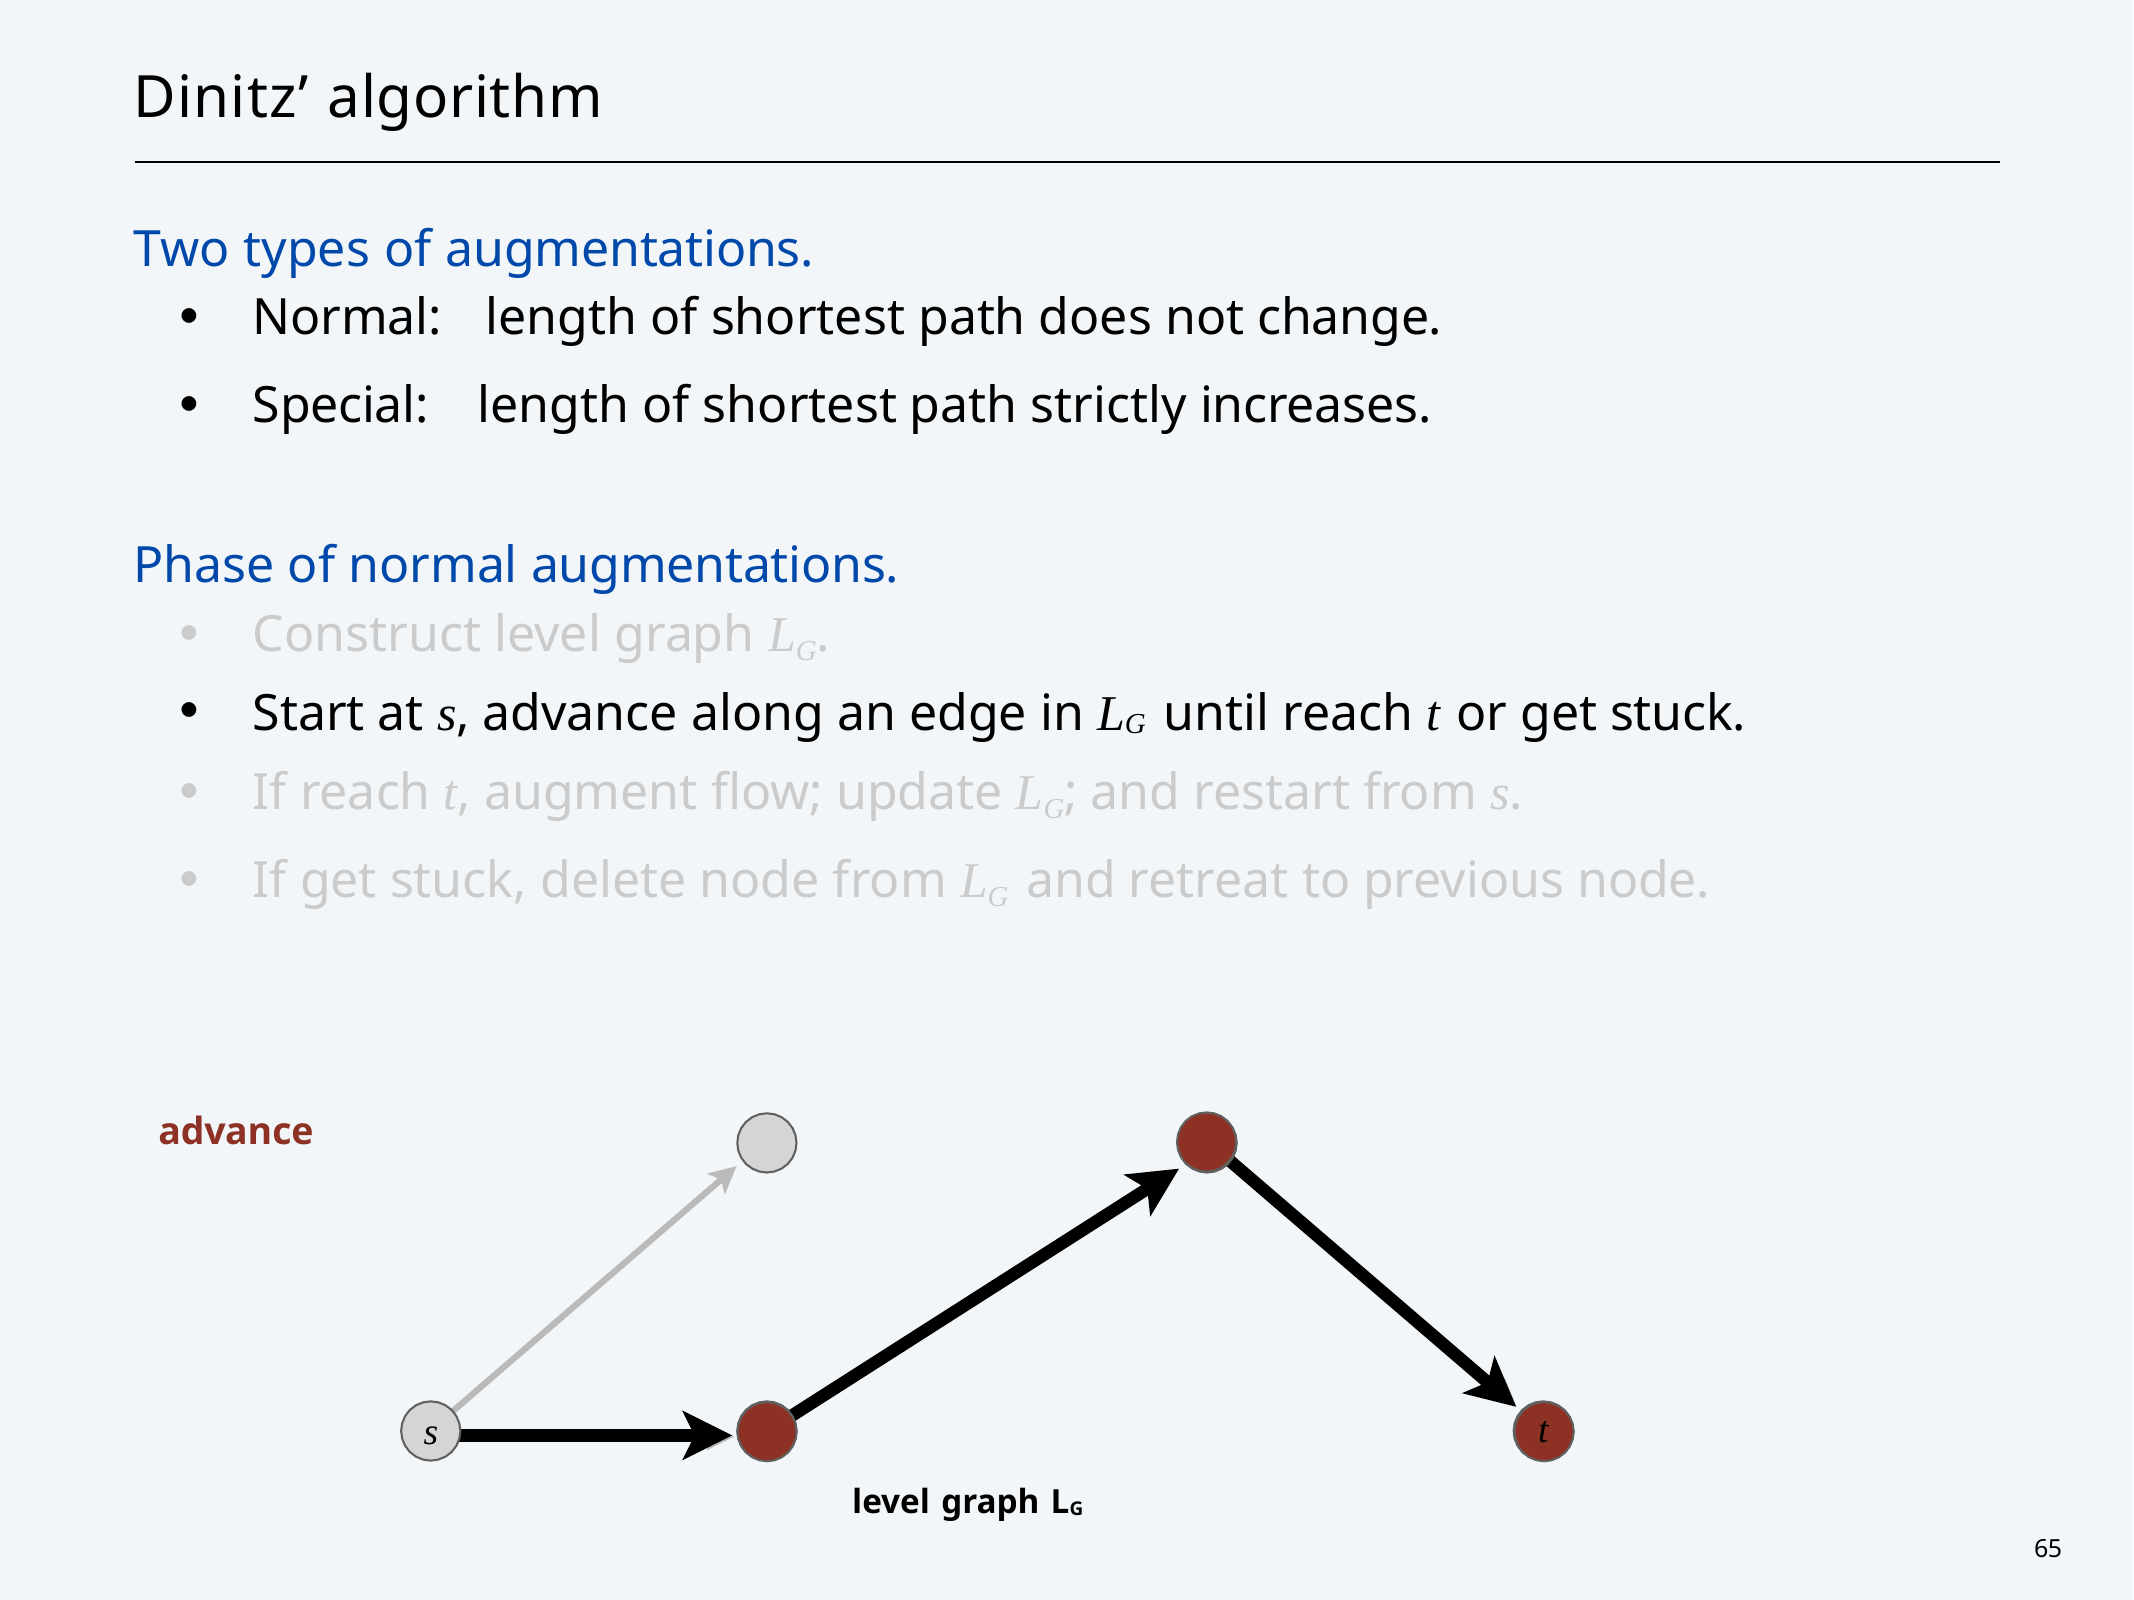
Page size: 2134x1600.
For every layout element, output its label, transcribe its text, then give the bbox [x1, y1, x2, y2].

slide_number 65 [2027, 1532, 2075, 1600]
text_box advance [156, 1104, 319, 1152]
text_box level graph LG [849, 1479, 1094, 1521]
title Dinitz’ algorithm [131, 57, 1078, 219]
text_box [399, 1111, 1576, 1463]
text_box Two types of augmentations. ・Normal: length of shortest path does not change. ・Special: length of shortest path strictly increases. [127, 219, 1457, 446]
list Phase of normal augmentations. ・Construct level graph LG. ・Start at s, advance along an edge in LG until reach t or get stuck. ・If reach t, augment flow; update LG; and restart from s. ・If get stuck, delete node from LG and retreat to previous node. [127, 536, 1797, 1452]
